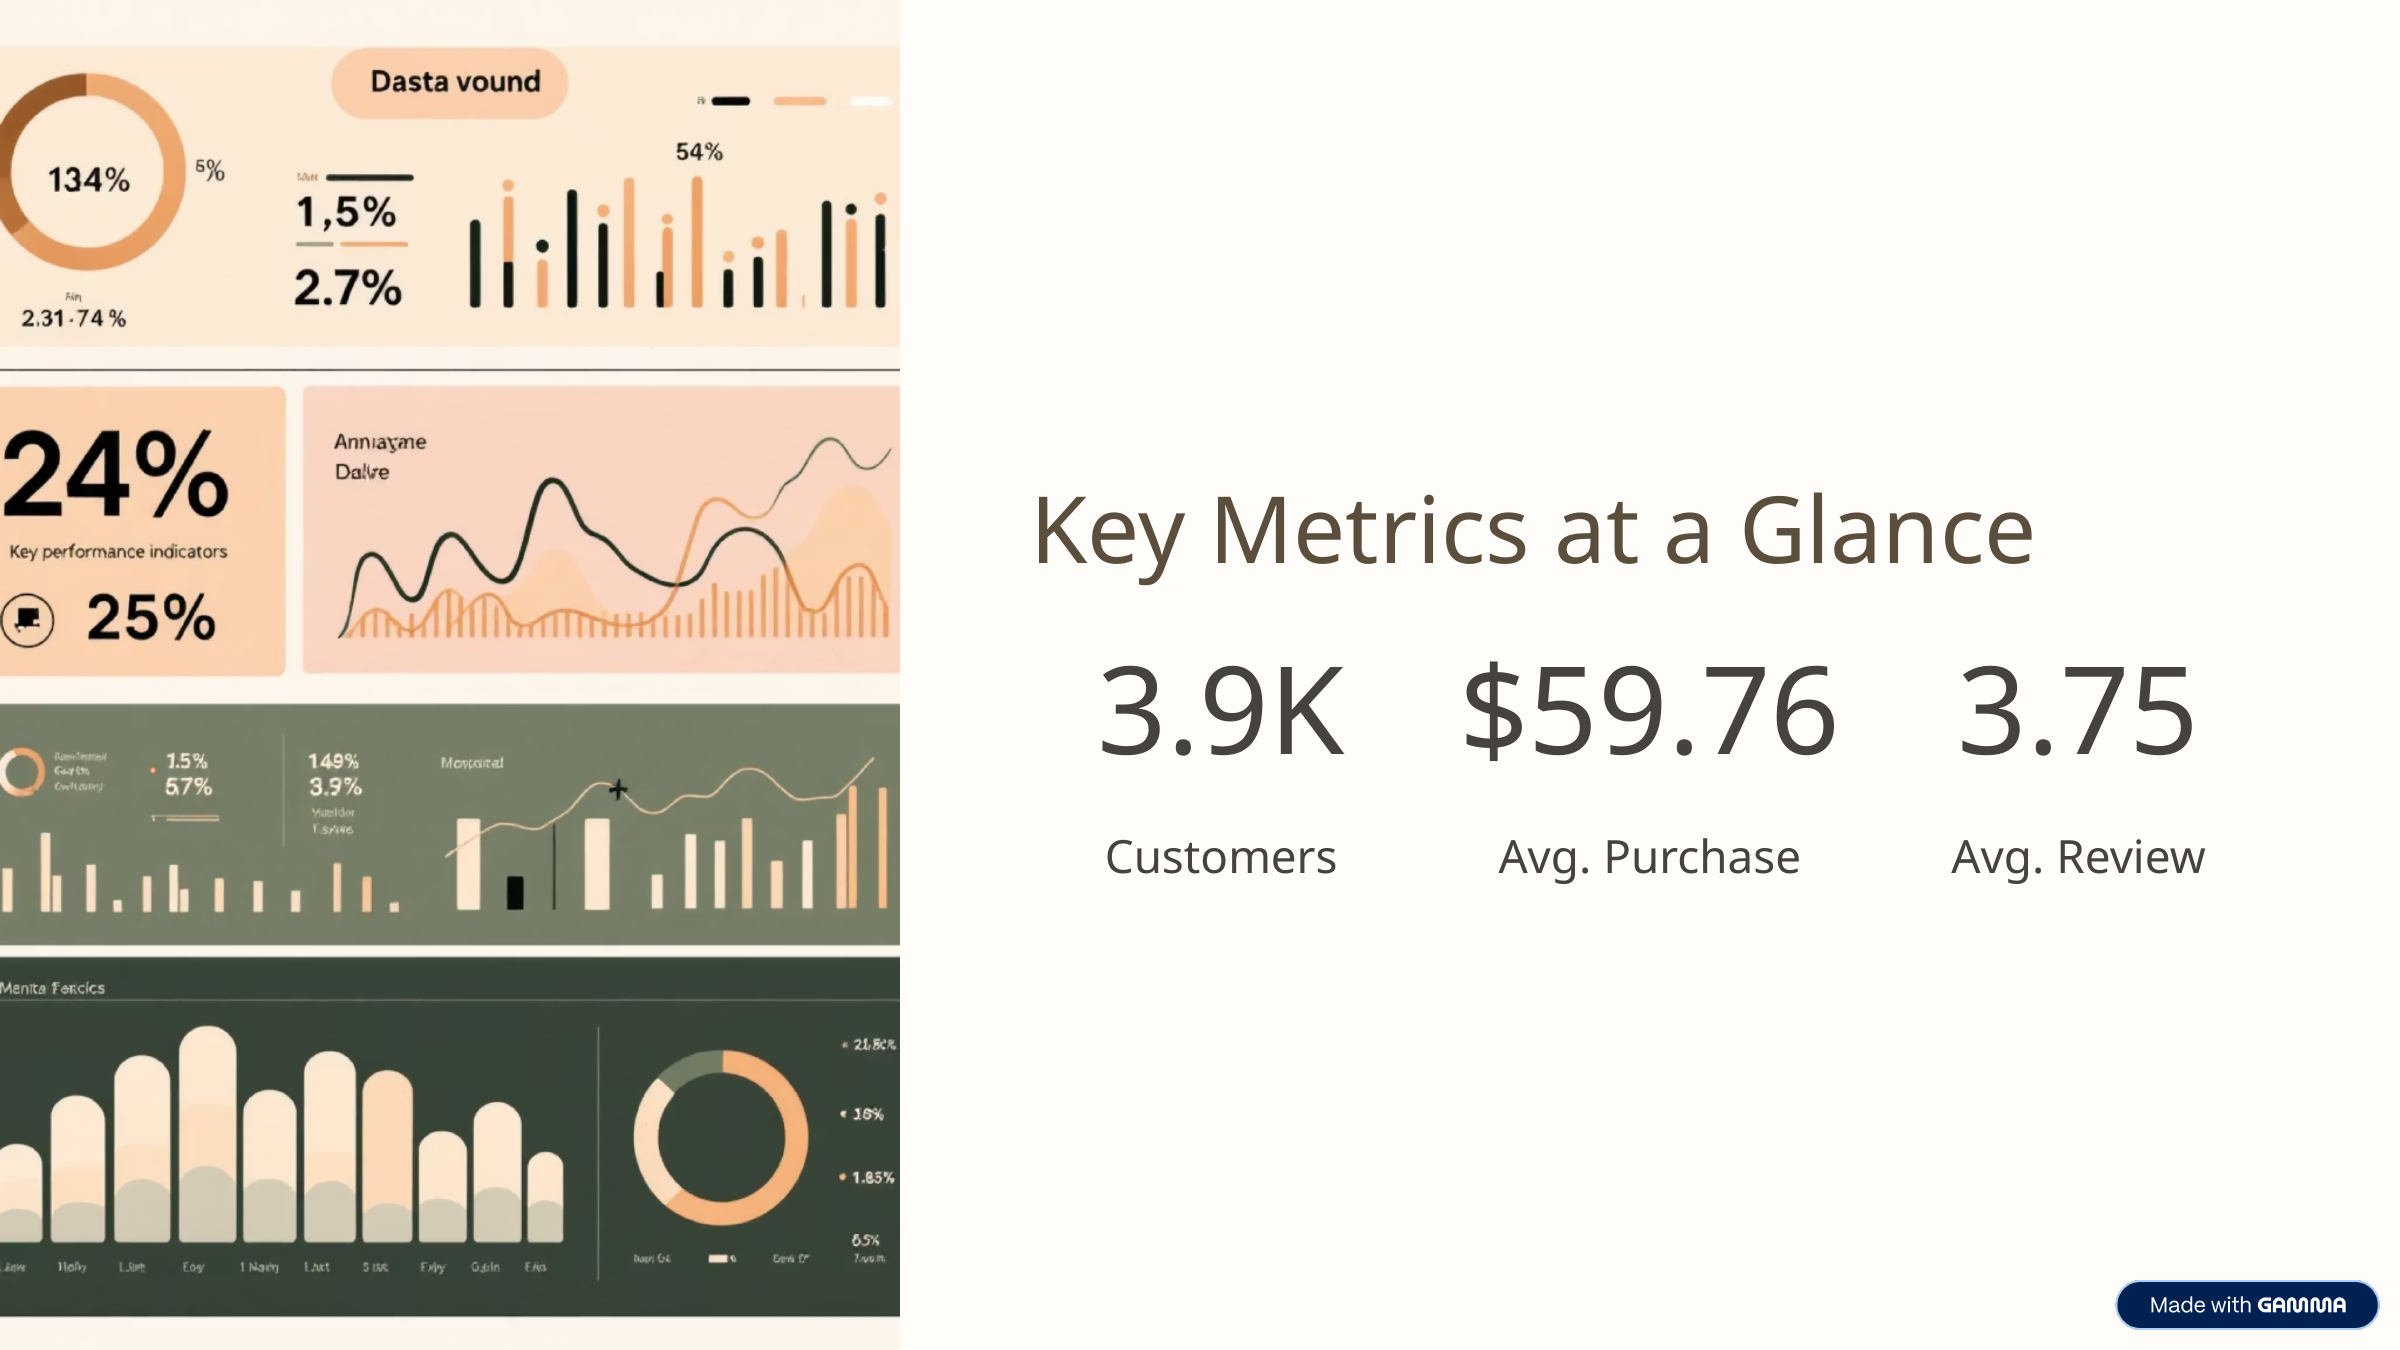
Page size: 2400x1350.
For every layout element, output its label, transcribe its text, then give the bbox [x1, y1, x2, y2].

picture [0, 0, 900, 1350]
text_box Avg. Purchase [1458, 825, 1841, 884]
picture [2106, 1271, 2389, 1339]
text_box Customers [1030, 825, 1413, 884]
text_box Key Metrics at a Glance [1030, 466, 2139, 583]
text_box $59.76 [1458, 656, 1841, 780]
text_box 3.75 [1887, 656, 2270, 780]
text_box 3.9K [1030, 656, 1413, 780]
text_box Avg. Review [1887, 825, 2270, 884]
